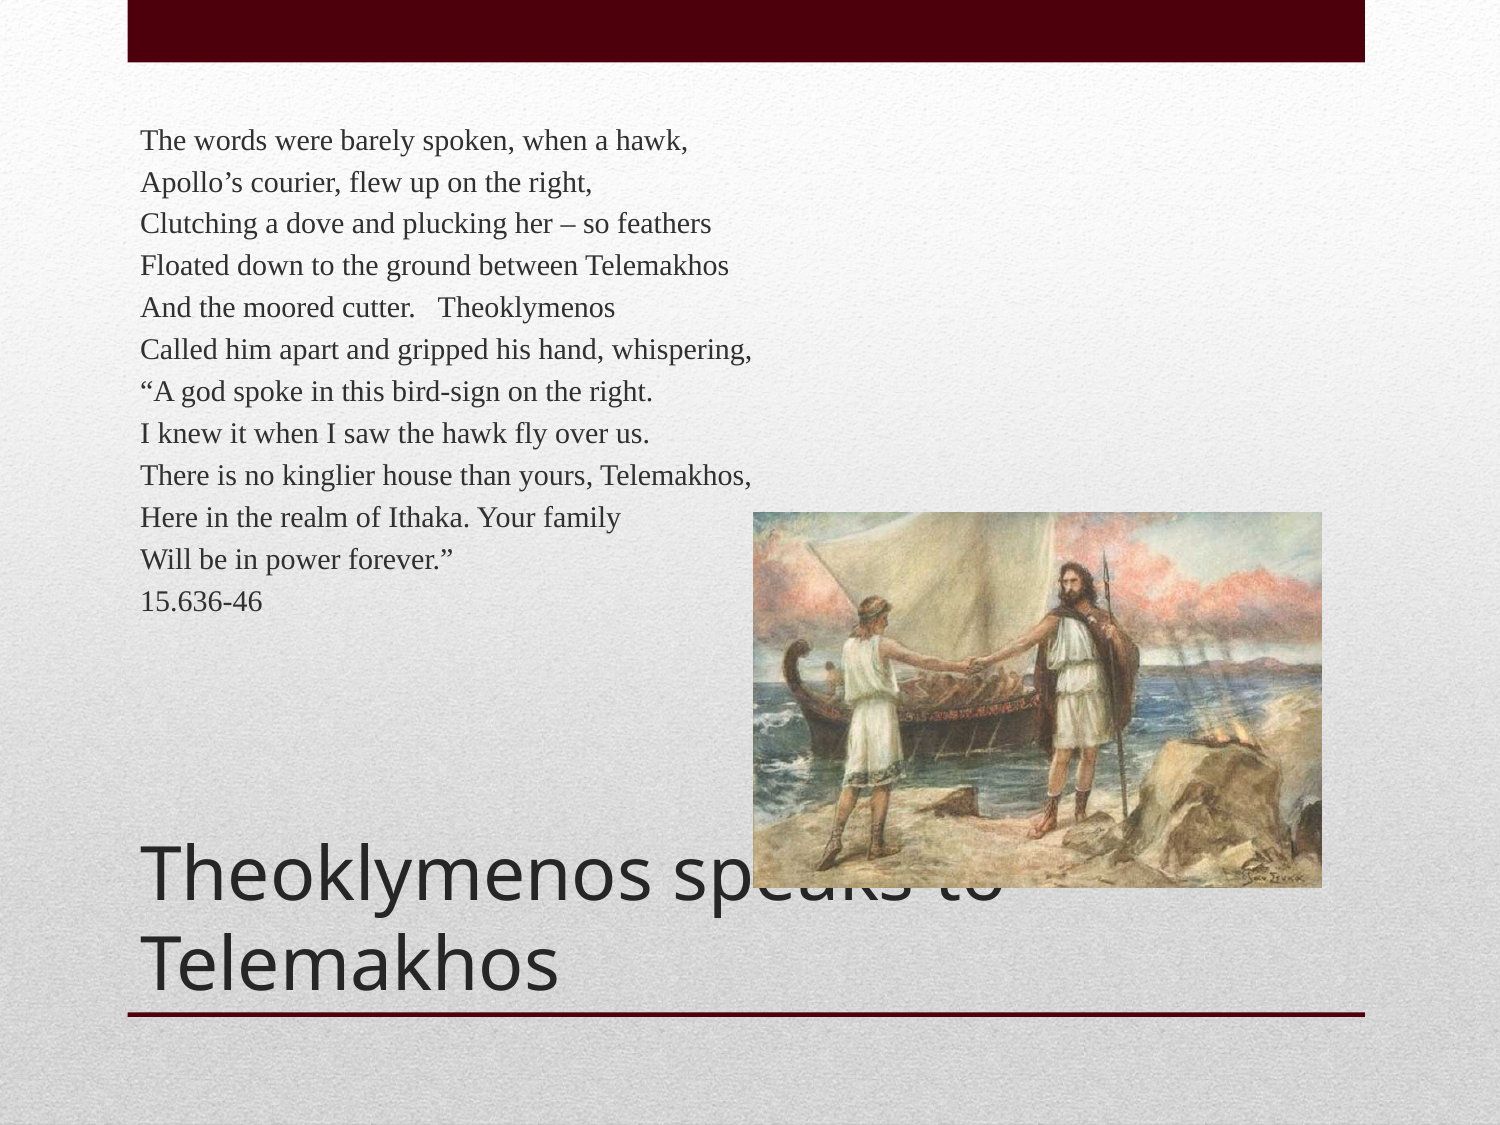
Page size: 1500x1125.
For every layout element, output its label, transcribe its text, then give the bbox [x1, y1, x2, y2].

picture [752, 511, 1323, 889]
list The words were barely spoken, when a hawk, Apollo’s courier, flew up on the right, Clutching a dove and plucking her – so feathers Floated down to the ground between Telemakhos And the moored cutter. Theoklymenos Called him apart and gripped his hand, whispering, “A god spoke in this bird-sign on the right. I knew it when I saw the hawk fly over us. There is no kinglier house than yours, Telemakhos, Here in the realm of Ithaka. Your family Will be in power forever.” 15.636-46 [125, 112, 1038, 625]
title Theoklymenos speaks to Telemakhos [125, 750, 1413, 1013]
